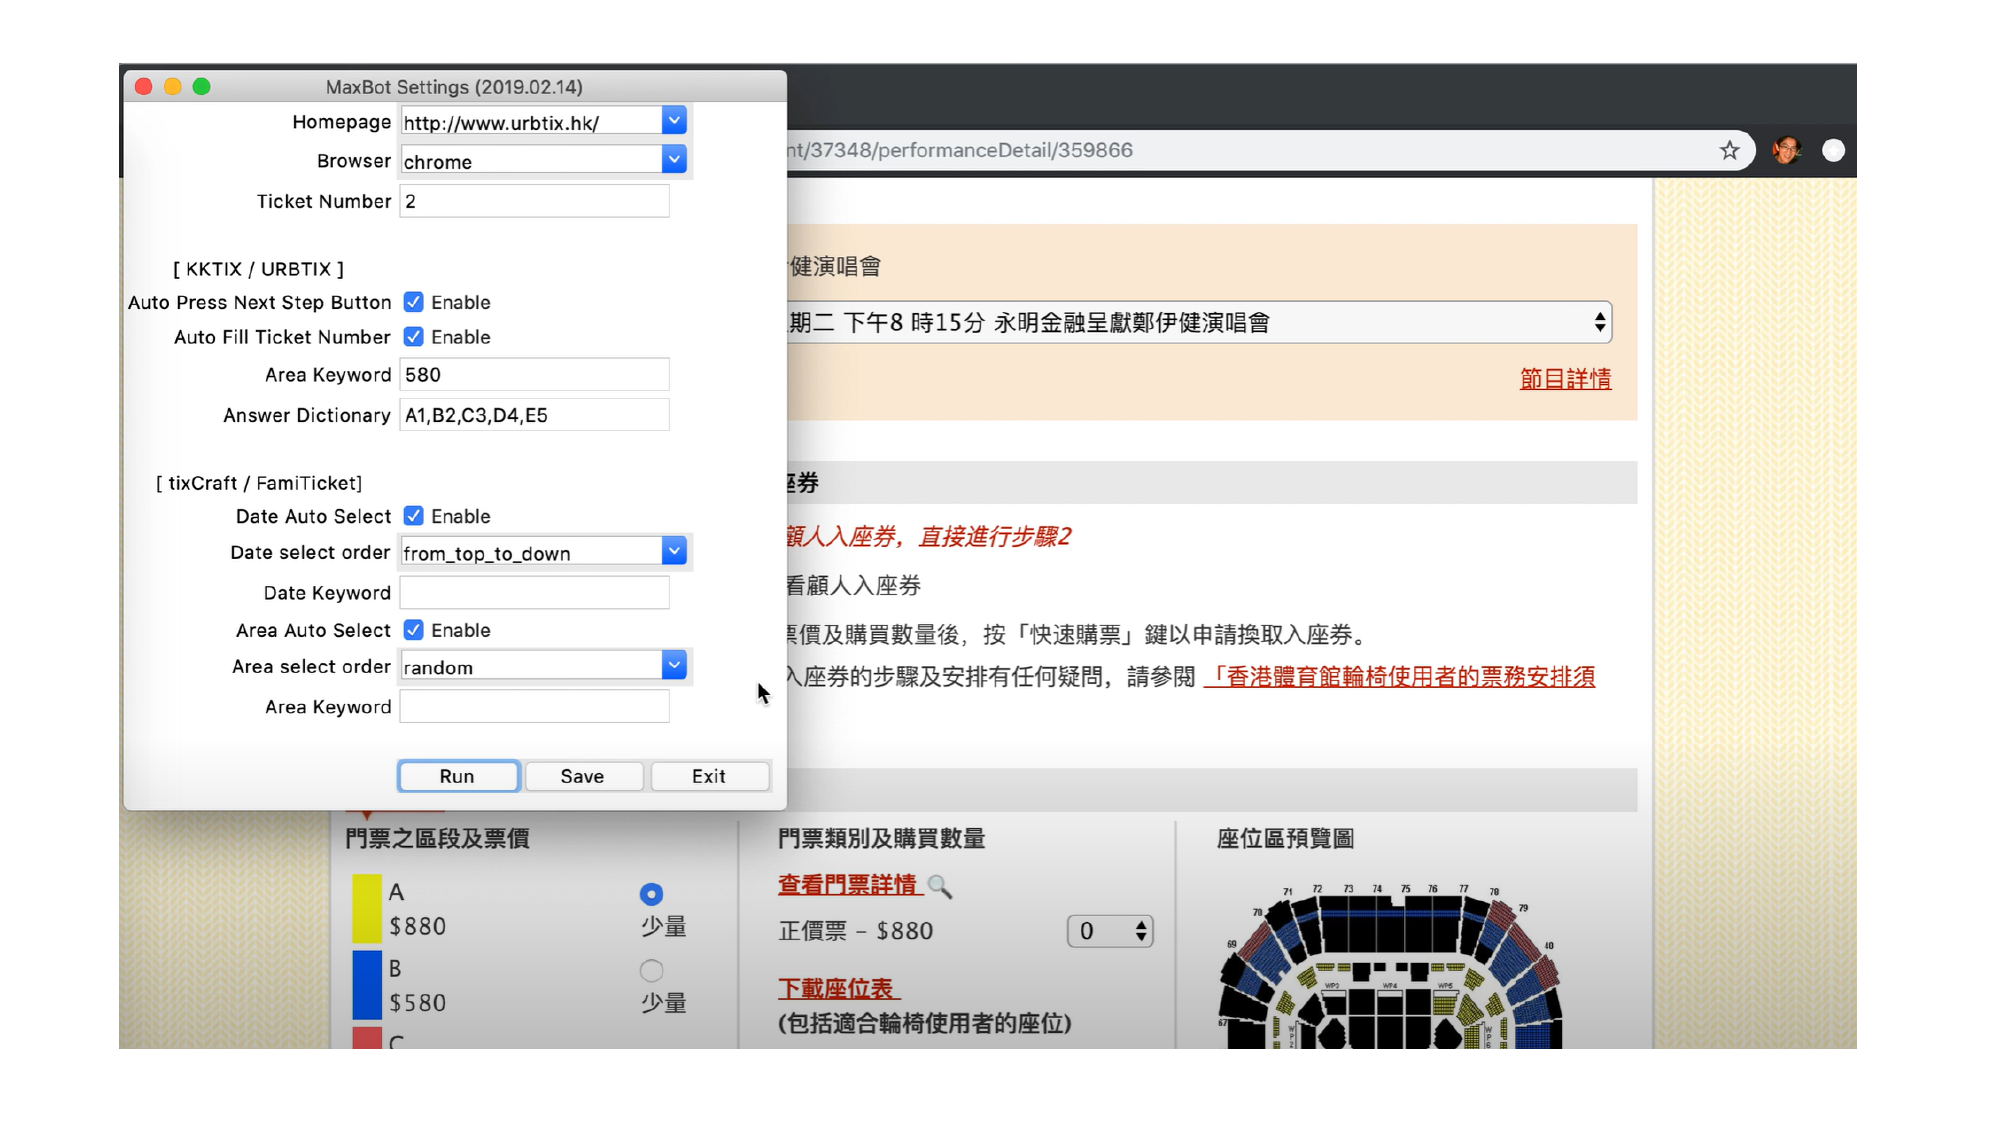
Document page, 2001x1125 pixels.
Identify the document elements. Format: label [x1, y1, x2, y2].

picture [119, 62, 1857, 1049]
